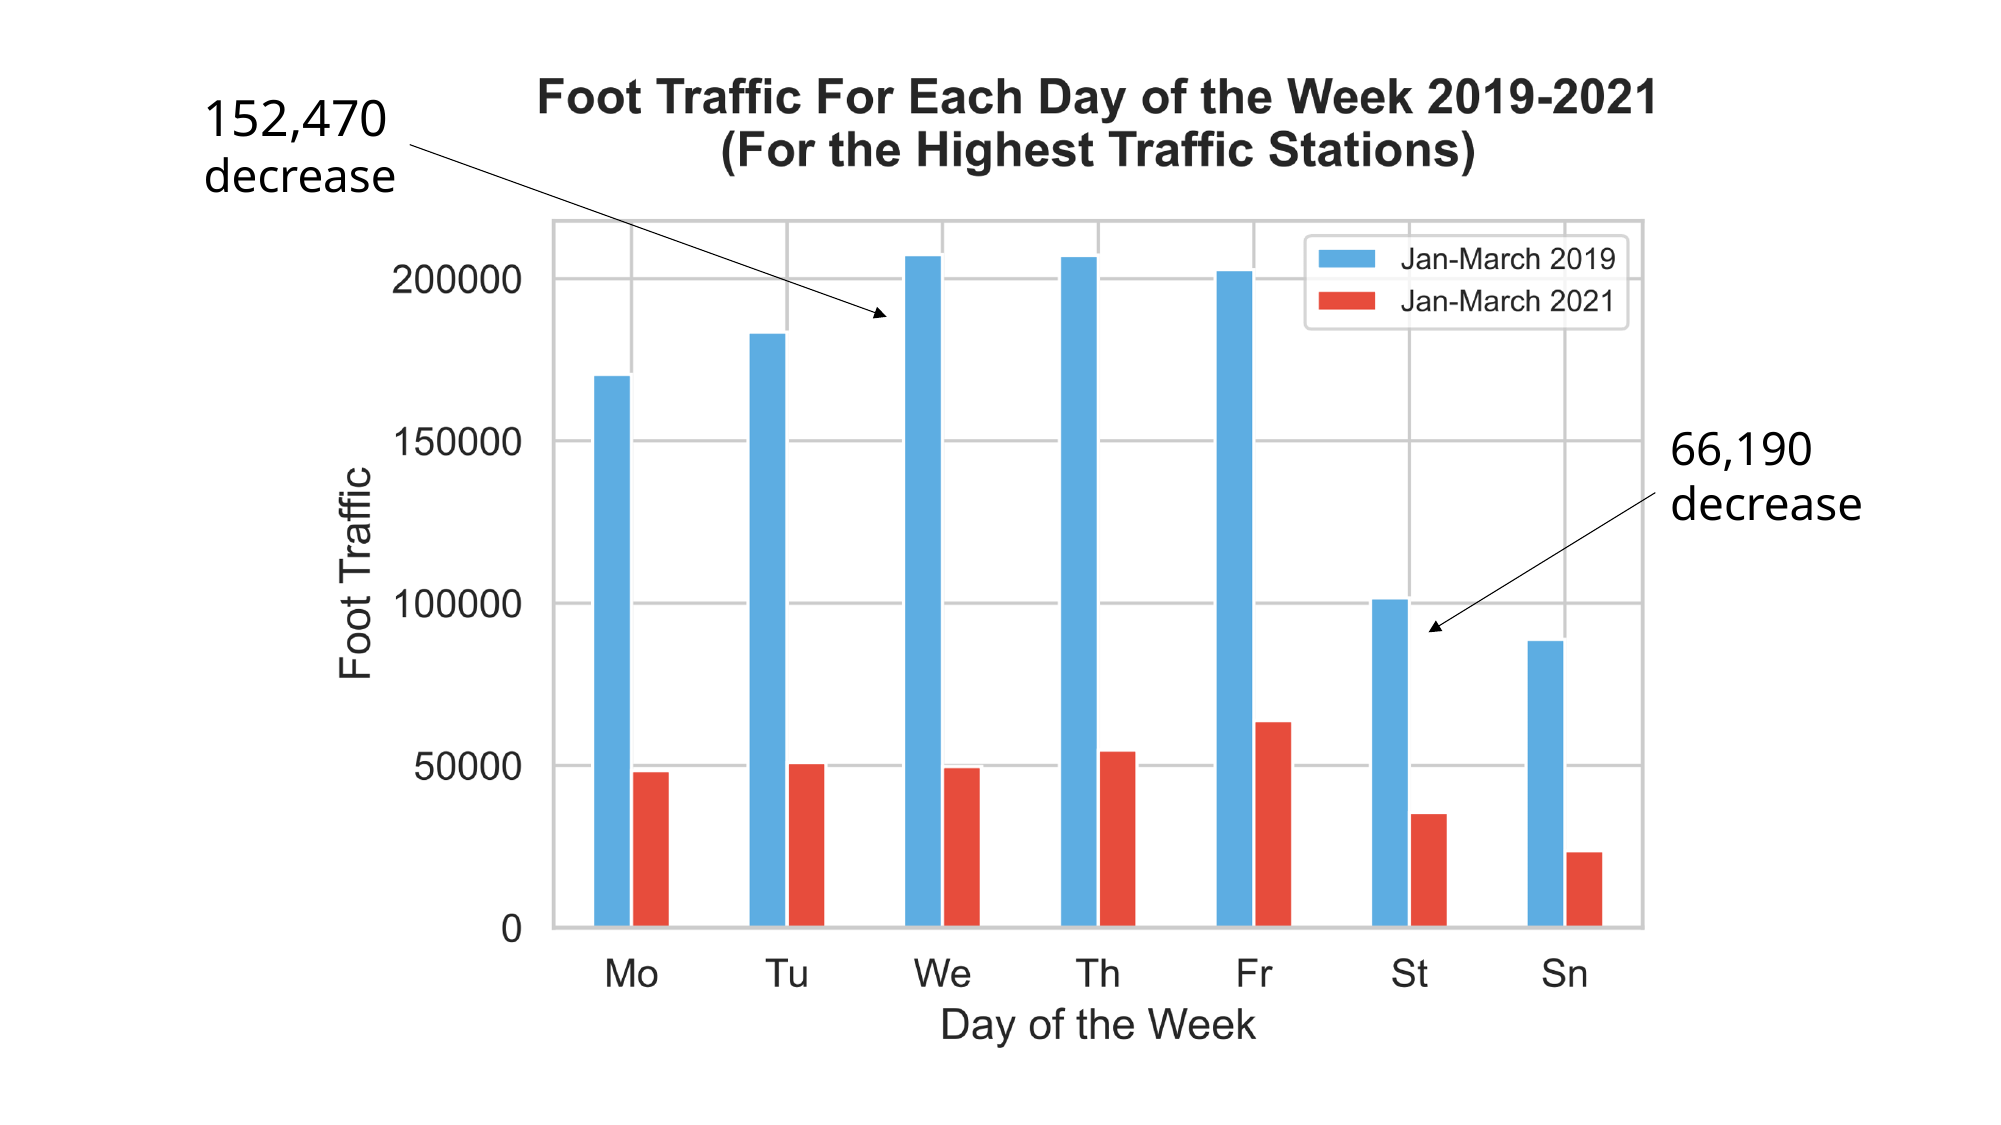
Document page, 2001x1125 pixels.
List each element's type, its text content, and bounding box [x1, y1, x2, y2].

picture [315, 54, 1684, 1071]
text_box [409, 144, 887, 317]
text_box 152,470 decrease [188, 79, 315, 209]
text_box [1428, 492, 1656, 633]
text_box 66,190 decrease [1684, 412, 2000, 538]
